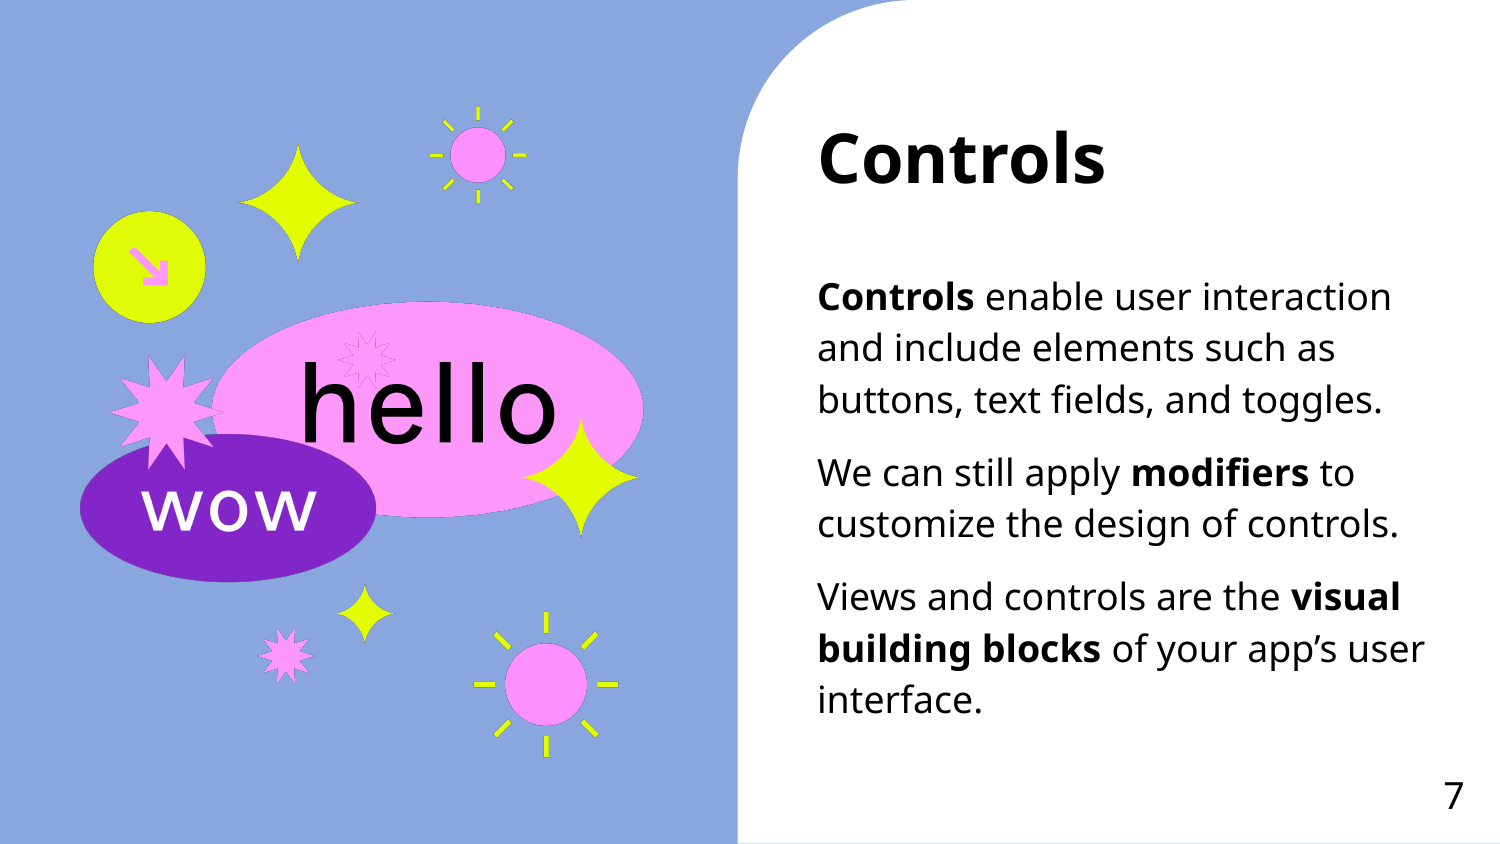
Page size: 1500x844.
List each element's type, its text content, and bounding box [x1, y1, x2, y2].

list Controls enable user interaction and include elements such as buttons, text fields, and toggles. We can still apply modifiers to customize the design of controls. Views and controls are the visual building blocks of your app’s user interface. [802, 250, 1447, 779]
picture [15, 99, 738, 768]
title Controls [802, 100, 1447, 213]
